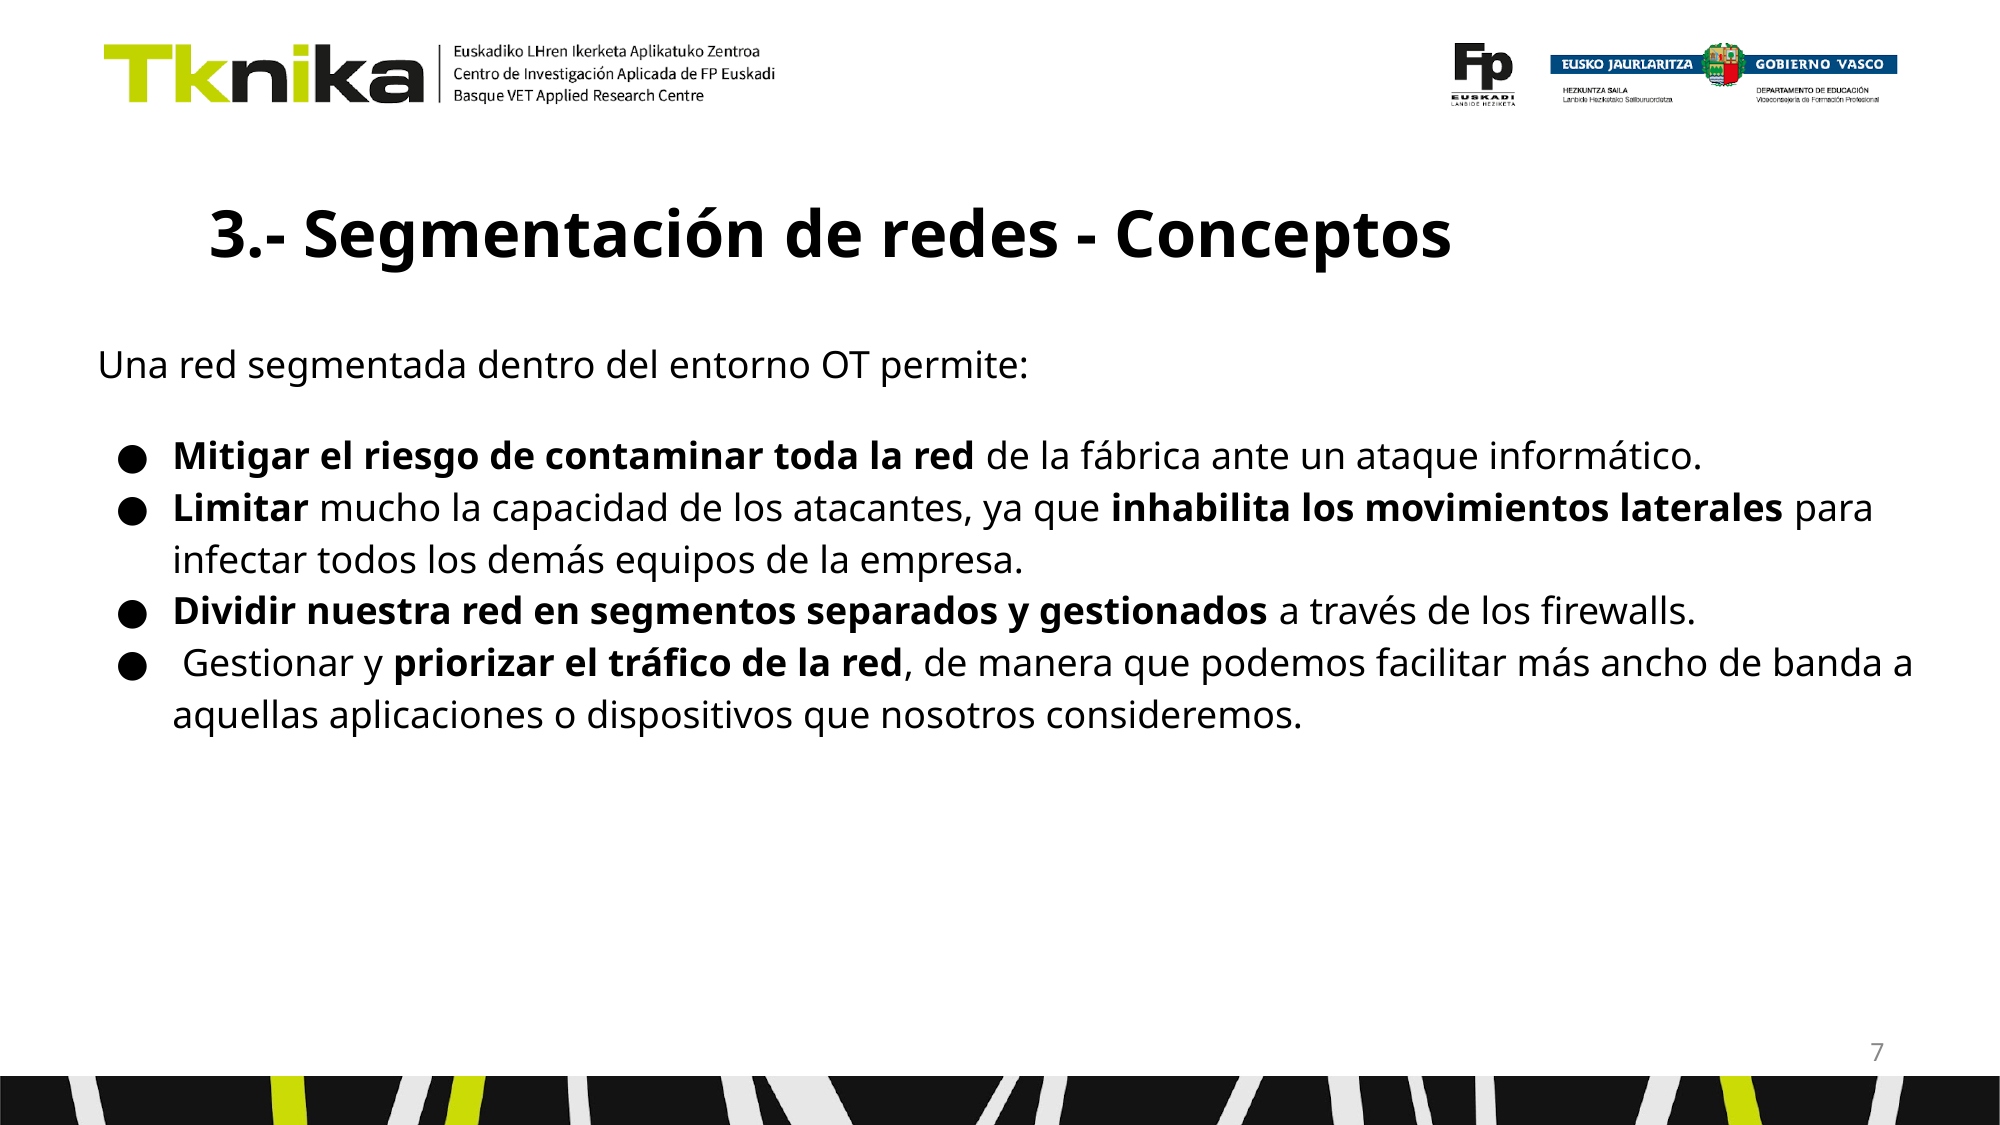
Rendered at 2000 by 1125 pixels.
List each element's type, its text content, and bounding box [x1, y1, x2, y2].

picture [0, 1076, 2000, 1125]
title 3.- Segmentación de redes - Conceptos [130, 184, 1534, 279]
slide_number ‹#› [1433, 1023, 1900, 1084]
picture [102, 42, 1898, 106]
text_box Una red segmentada dentro del entorno OT permite: Mitigar el riesgo de contaminar toda la red de la fábrica ante un ataque informático. Limitar mucho la capacidad de los atacantes, ya que inhabilita los movimientos laterales para infectar todos los demás equipos de la empresa. Dividir nuestra red en segmentos separados y gestionados a través de los firewalls. Gestionar y priorizar el tráfico de la red, de manera que podemos facilitar más ancho de banda a aquellas aplicaciones o dispositivos que nosotros consideremos. [82, 319, 1968, 825]
